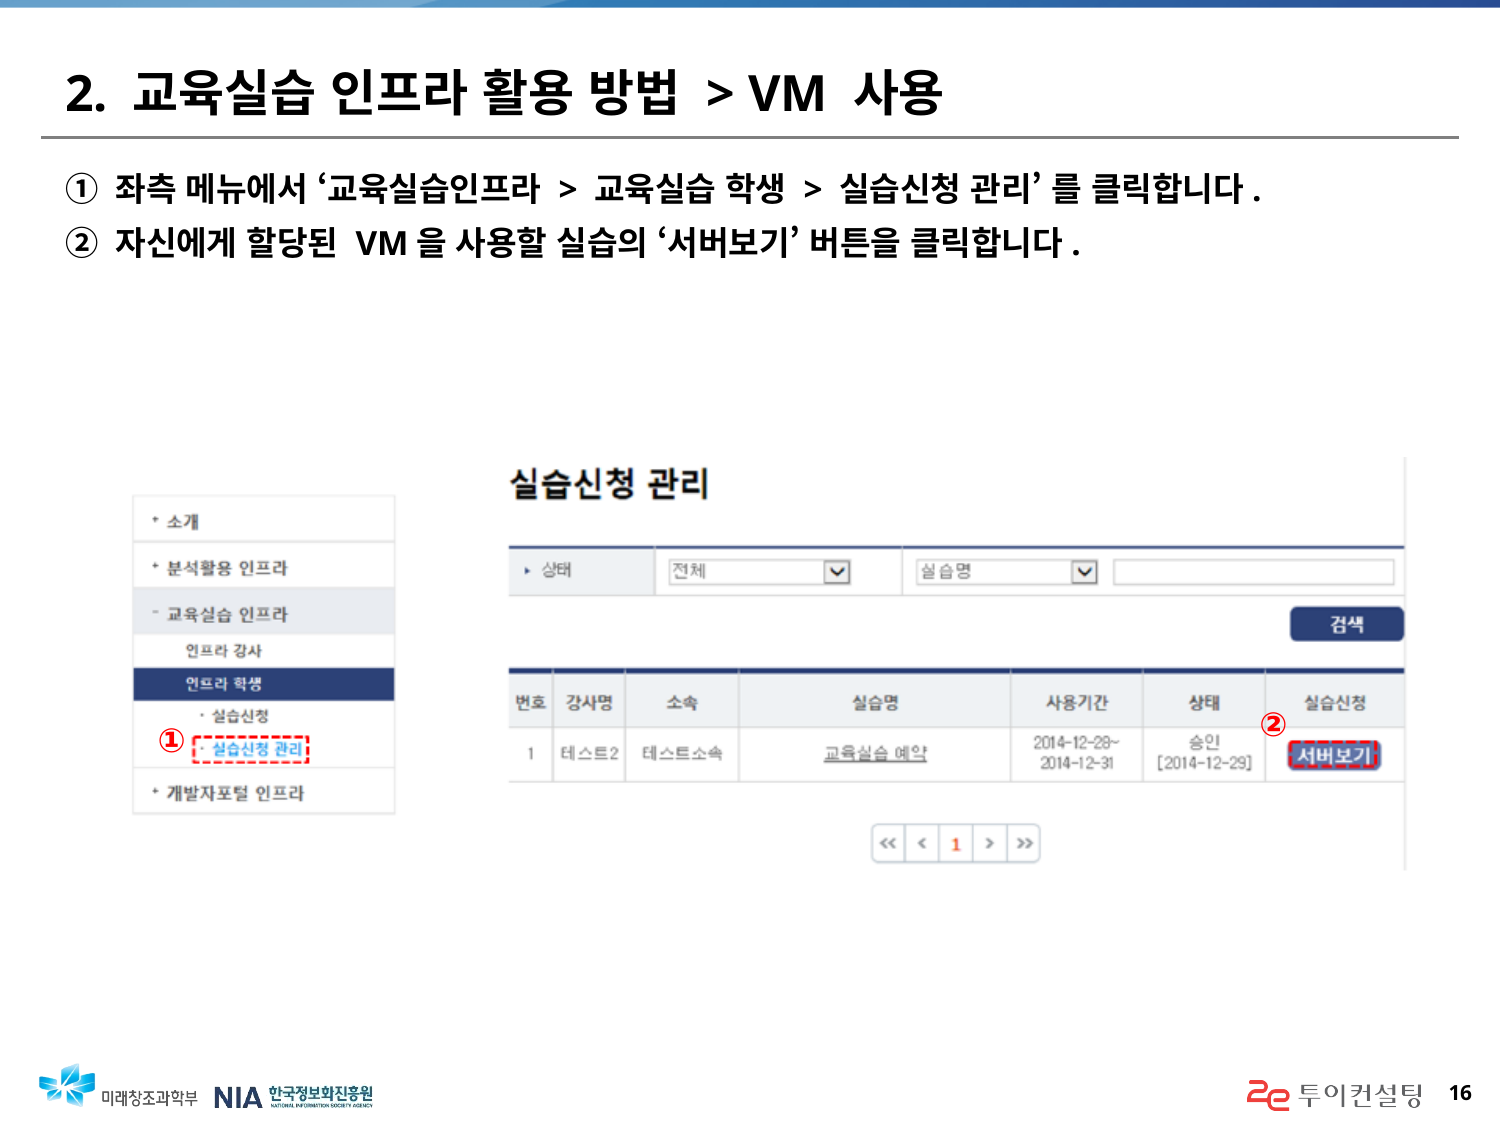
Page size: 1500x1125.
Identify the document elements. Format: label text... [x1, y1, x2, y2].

picture [33, 1057, 199, 1109]
picture [210, 1075, 377, 1118]
list ① 좌측 메뉴에서 ‘교육실습인프라 > 교육실습 학생 > 실습신청 관리’ 를 클릭합니다. ② 자신에게 할당된 VM을 사용할 실습의 ‘서버보기’ 버튼을 클릭합니다. [50, 152, 1457, 805]
title 2. 교육실습 인프라 활용 방법 > VM 사용 [50, 53, 965, 133]
picture [0, 0, 1500, 225]
picture [111, 457, 413, 825]
picture [503, 457, 1426, 877]
